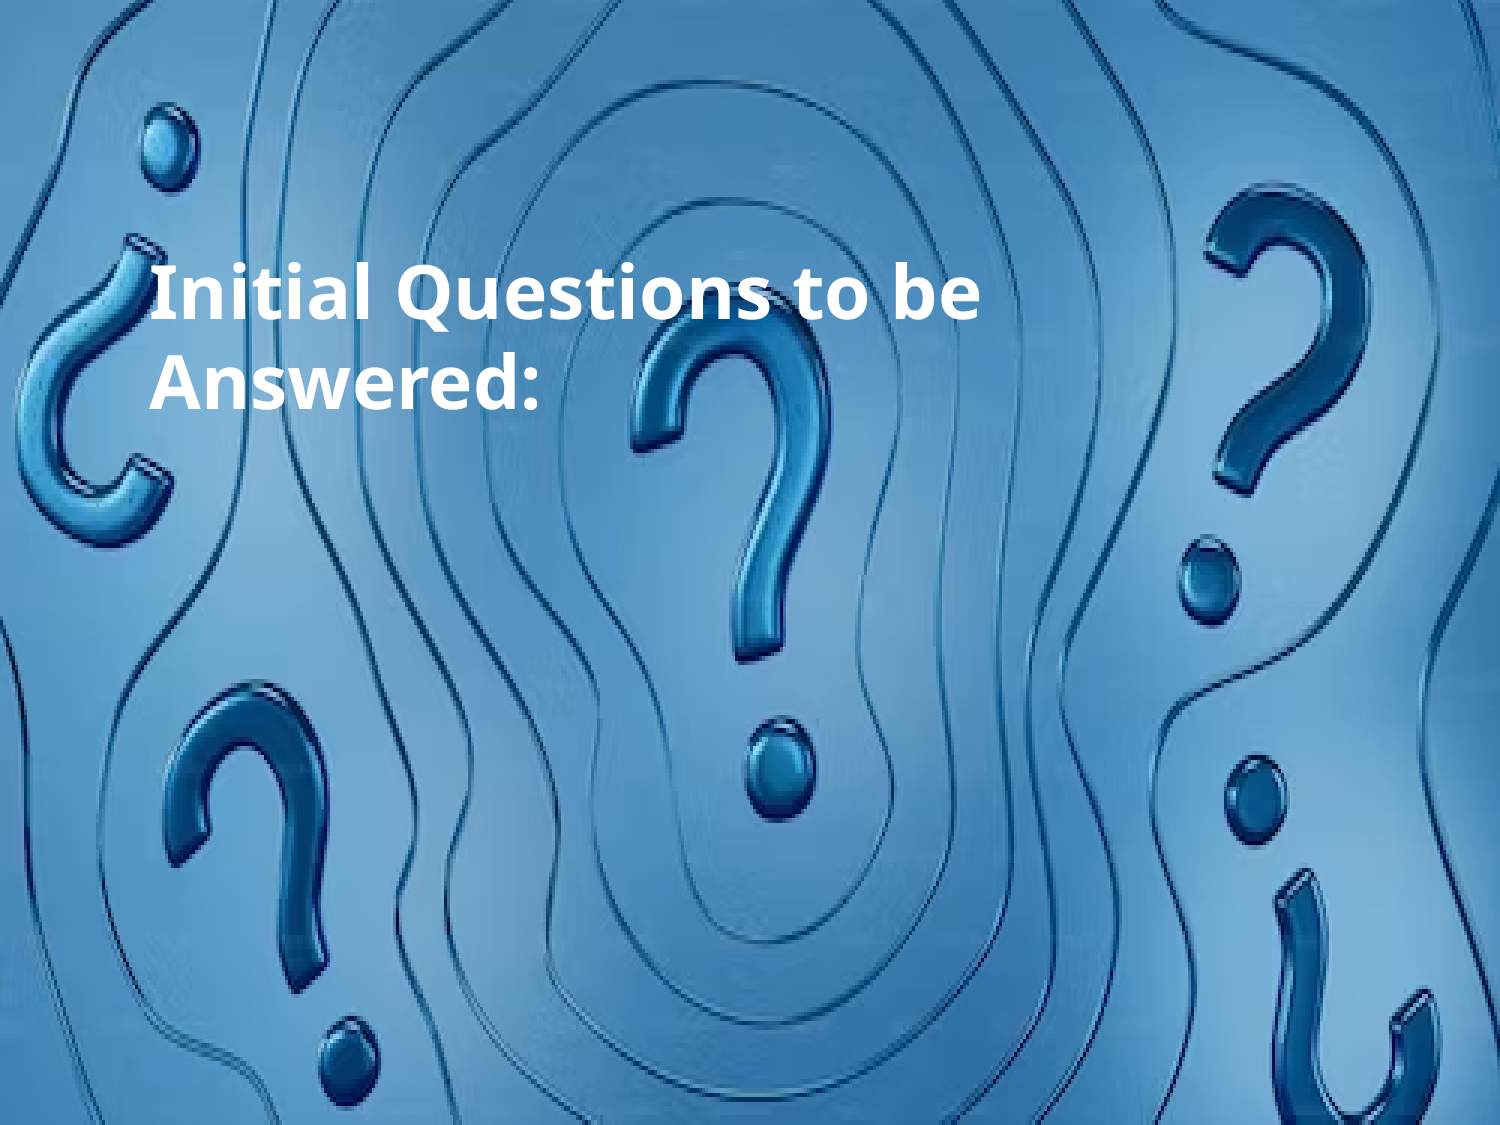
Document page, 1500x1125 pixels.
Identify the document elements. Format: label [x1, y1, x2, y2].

list [0, 0, 1500, 1125]
